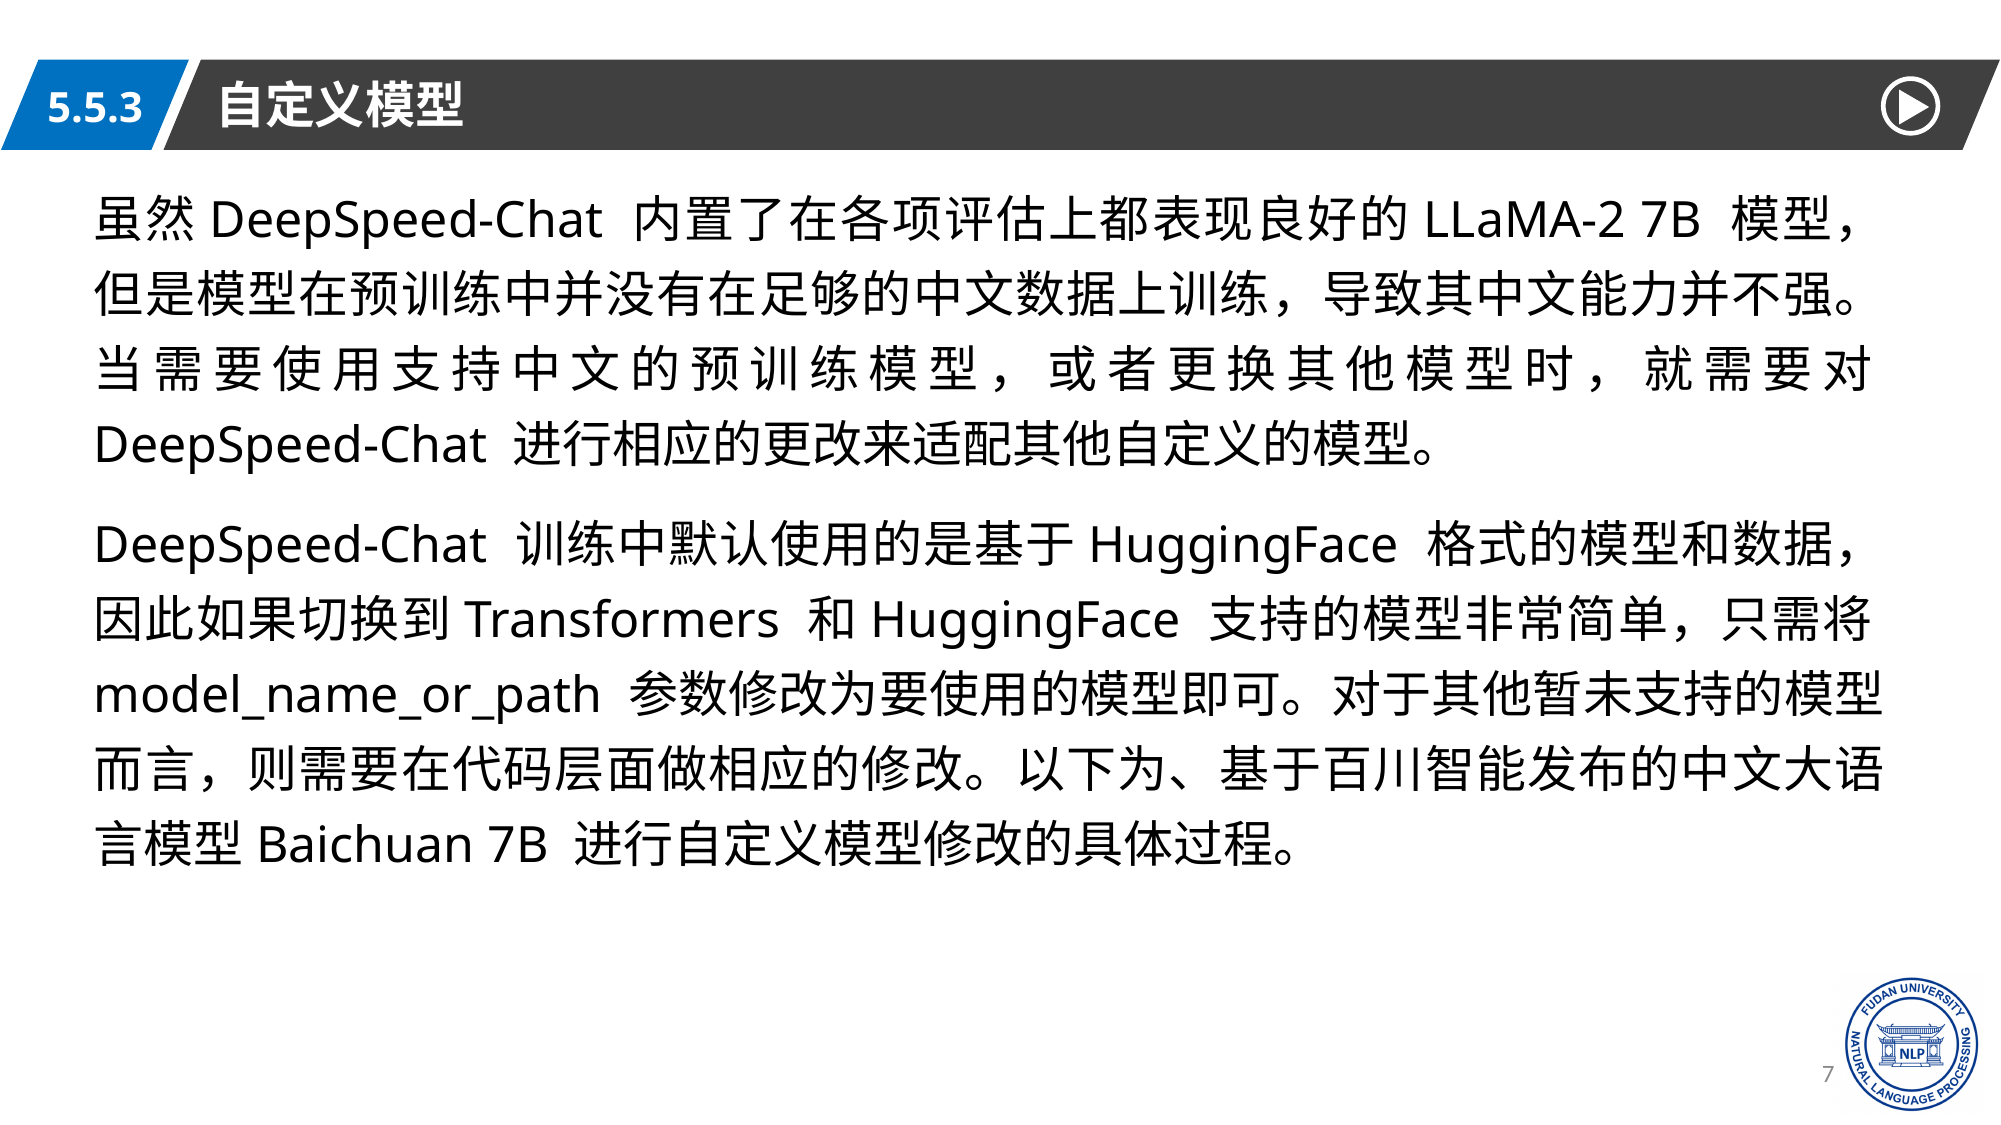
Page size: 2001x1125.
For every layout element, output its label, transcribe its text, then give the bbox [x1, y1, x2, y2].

text_box [32, 59, 189, 120]
slide_number 77 [1412, 1042, 1863, 1103]
picture [1834, 972, 1985, 1117]
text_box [1883, 78, 1939, 134]
text_box 自定义模型 [200, 66, 480, 142]
text_box 5.5.3 [26, 73, 164, 138]
text_box [1, 89, 157, 150]
text_box [163, 59, 2000, 150]
text_box 虽然DeepSpeed-Chat 内置了在各项评估上都表现良好的LLaMA-2 7B 模型，但是模型在预训练中并没有在足够的中文数据上训练，导致其中文能力并不强。当需要使用支持中文的预训练模型，或者更换其他模型时，就需要对DeepSpeed-Chat 进行相应的更改来适配其他自定义的模型。 DeepSpeed-Chat 训练中默认使用的是基于HuggingFace 格式的模型和数据，因此如果切换到Transformers 和HuggingFace 支持的模型非常简单，只需将model_name_or_path 参数修改为要使用的模型即可。对于其他暂未支持的模型而言，则需要在代码层面做相应的修改。以下为、基于百川智能发布的中文大语言模型Baichuan 7B 进行自定义模型修改的具体过程。 [79, 165, 1900, 881]
